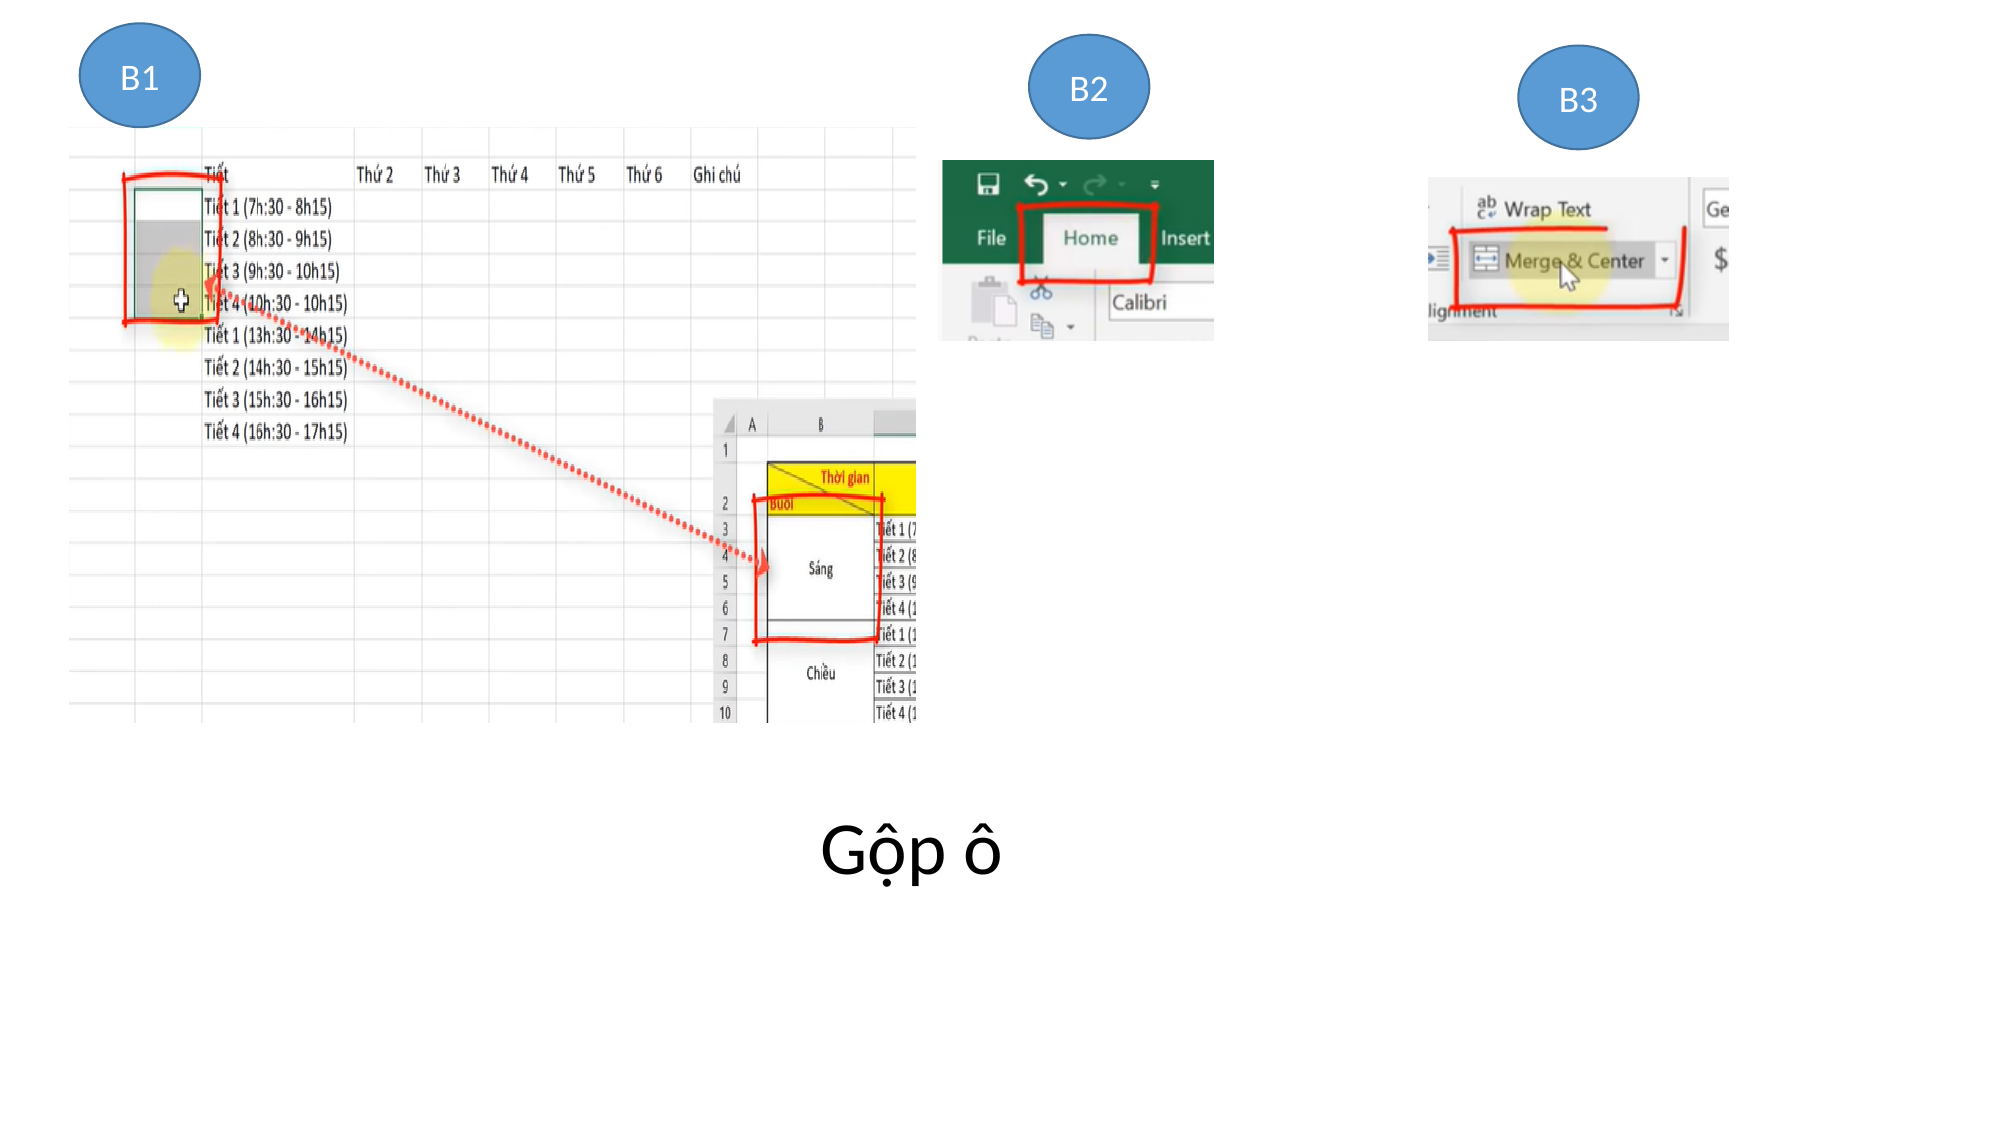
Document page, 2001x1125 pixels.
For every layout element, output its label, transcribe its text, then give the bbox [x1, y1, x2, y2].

text_box B3 [1517, 44, 1640, 151]
picture [938, 160, 1214, 341]
picture [1428, 177, 1729, 341]
text_box Gộp ô [805, 791, 1048, 897]
text_box B2 [1028, 33, 1151, 140]
picture [69, 127, 916, 723]
text_box B1 [78, 22, 202, 127]
